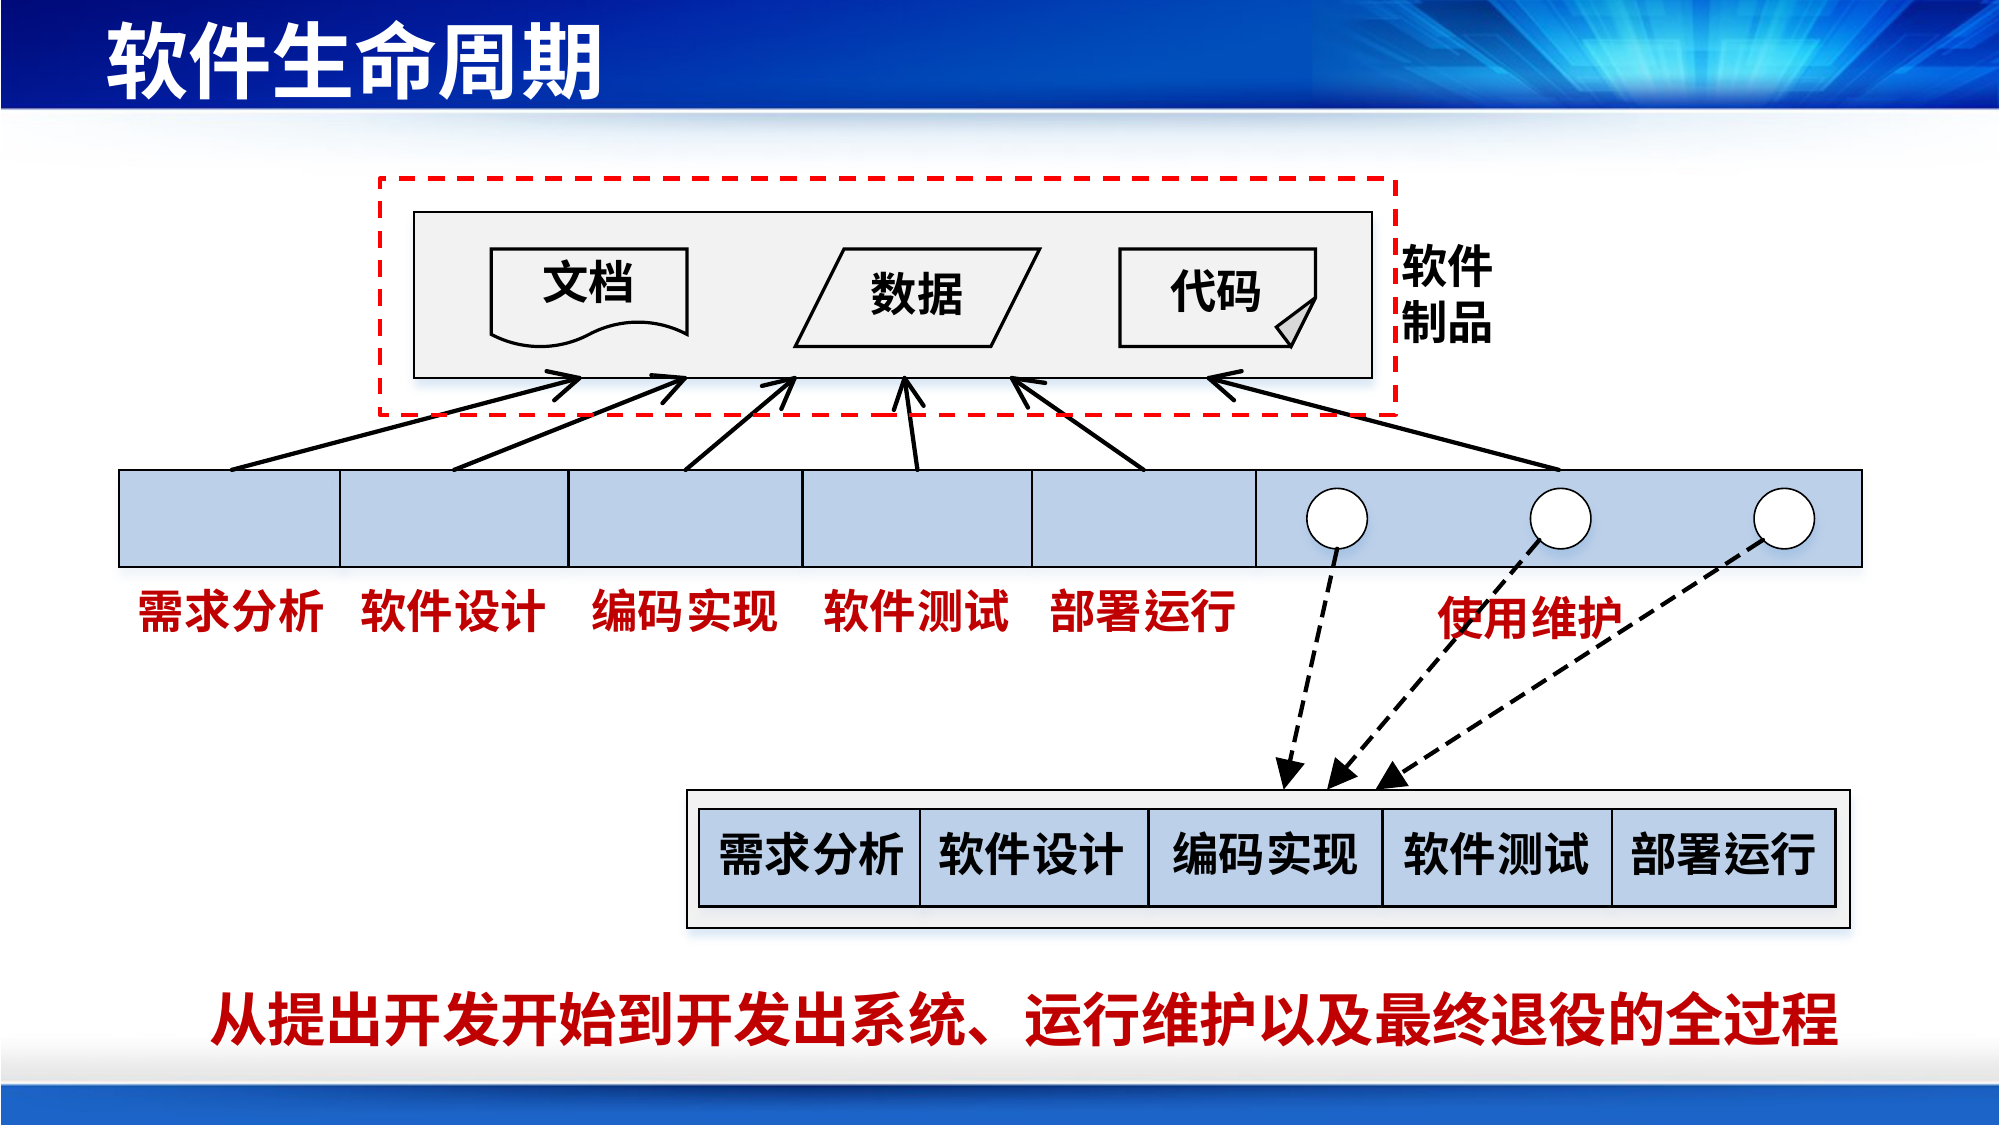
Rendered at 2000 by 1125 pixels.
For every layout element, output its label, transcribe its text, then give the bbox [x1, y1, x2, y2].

text_box 从提出开发开始到开发出系统、运行维护以及最终退役的全过程 [100, 975, 1949, 1061]
text_box [378, 176, 1398, 198]
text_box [101, 201, 1881, 953]
title 软件生命周期 [90, 1, 1880, 118]
picture [1, 1, 1999, 1125]
